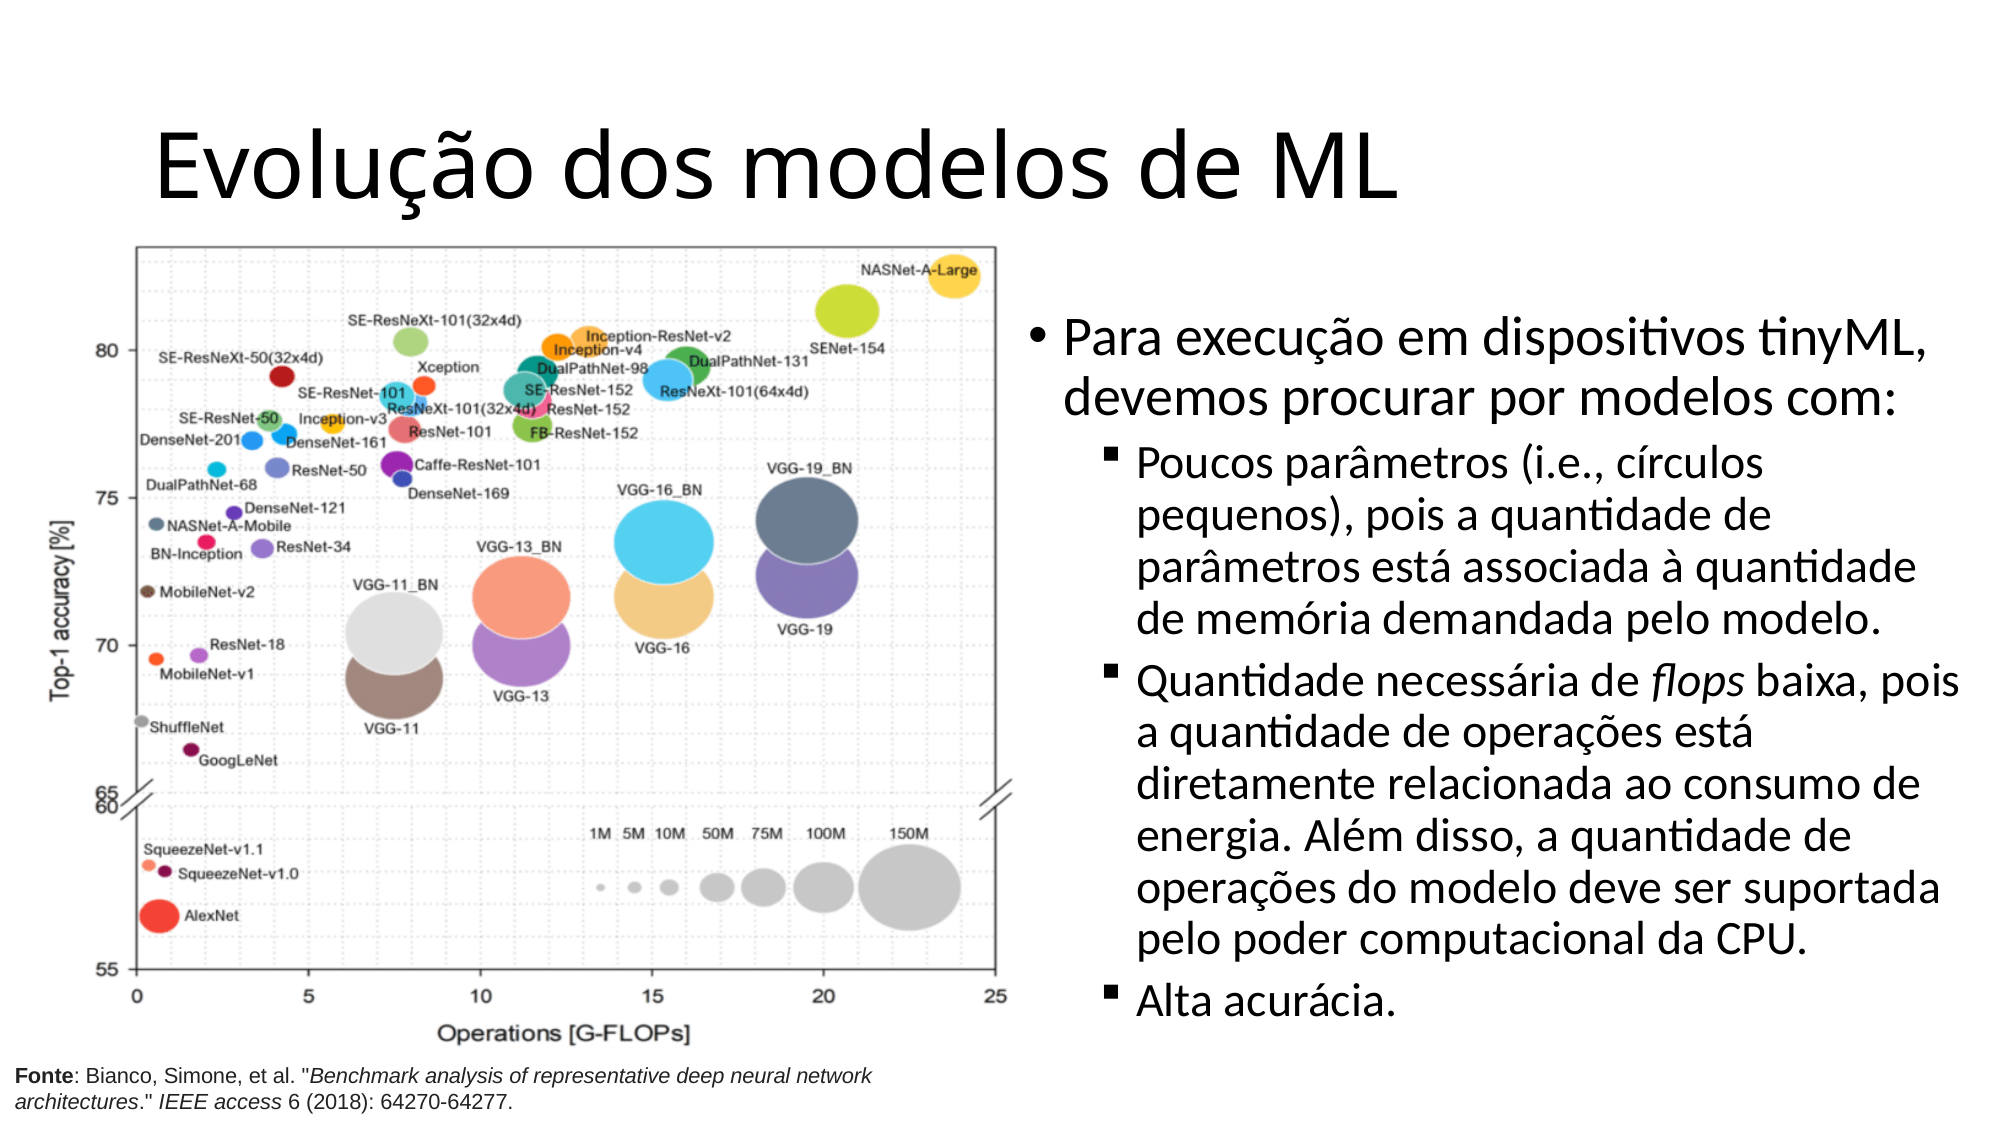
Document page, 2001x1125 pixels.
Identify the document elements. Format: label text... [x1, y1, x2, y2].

picture [45, 243, 1018, 1048]
title Evolução dos modelos de ML [137, 59, 1863, 278]
text_box Fonte: Bianco, Simone, et al. "Benchmark analysis of representative deep neural network architectures." IEEE access 6 (2018): 64270-64277. [0, 1054, 957, 1122]
list Para execução em dispositivos tinyML, devemos procurar por modelos com: Poucos parâmetros (i.e., círculos pequenos), pois a quantidade de parâmetros está associada à quantidade de memória demandada pelo modelo. Quantidade necessária de flops baixa, pois a quantidade de operações está diretamente relacionada ao consumo de energia. Além disso, a quantidade de operações do modelo deve ser suportada pelo poder computacional da CPU. Alta acurácia. [1013, 299, 1978, 1125]
